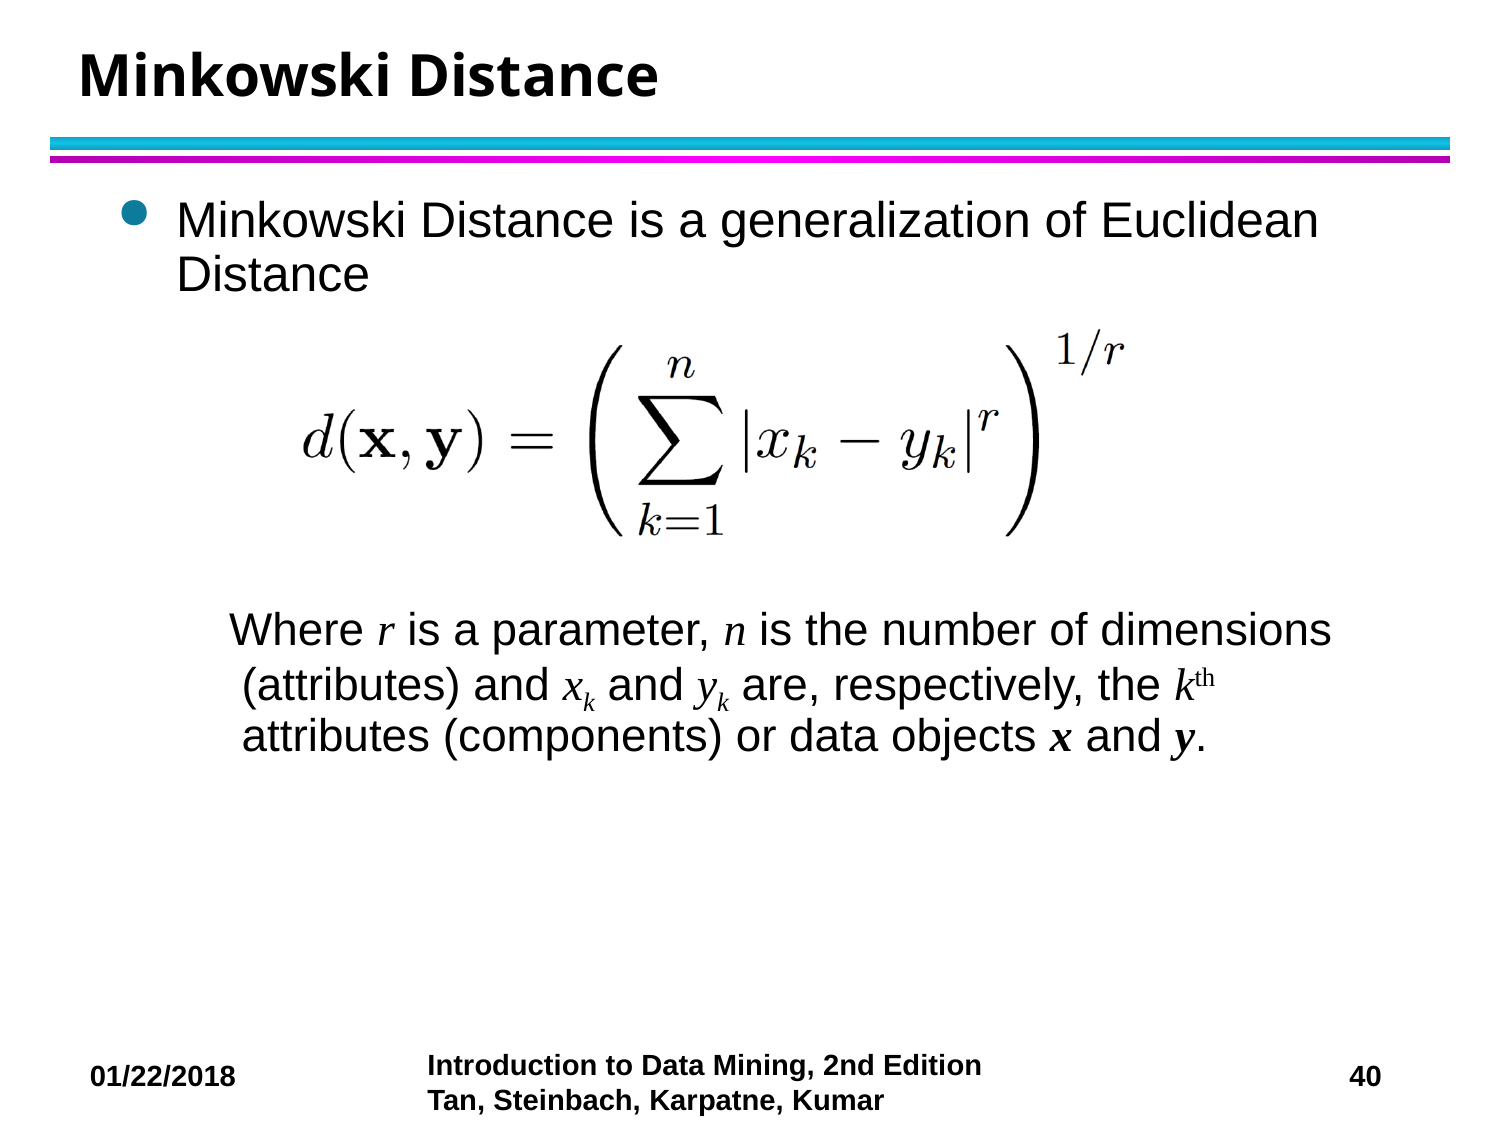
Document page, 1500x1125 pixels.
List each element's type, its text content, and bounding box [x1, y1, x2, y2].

list Minkowski Distance is a generalization of Euclidean Distance Where r is a parameter, n is the number of dimensions (attributes) and xk and yk are, respectively, the kth attributes (components) or data objects x and y. [104, 187, 1418, 311]
title Minkowski Distance [62, 24, 1421, 116]
picture [292, 324, 1132, 551]
